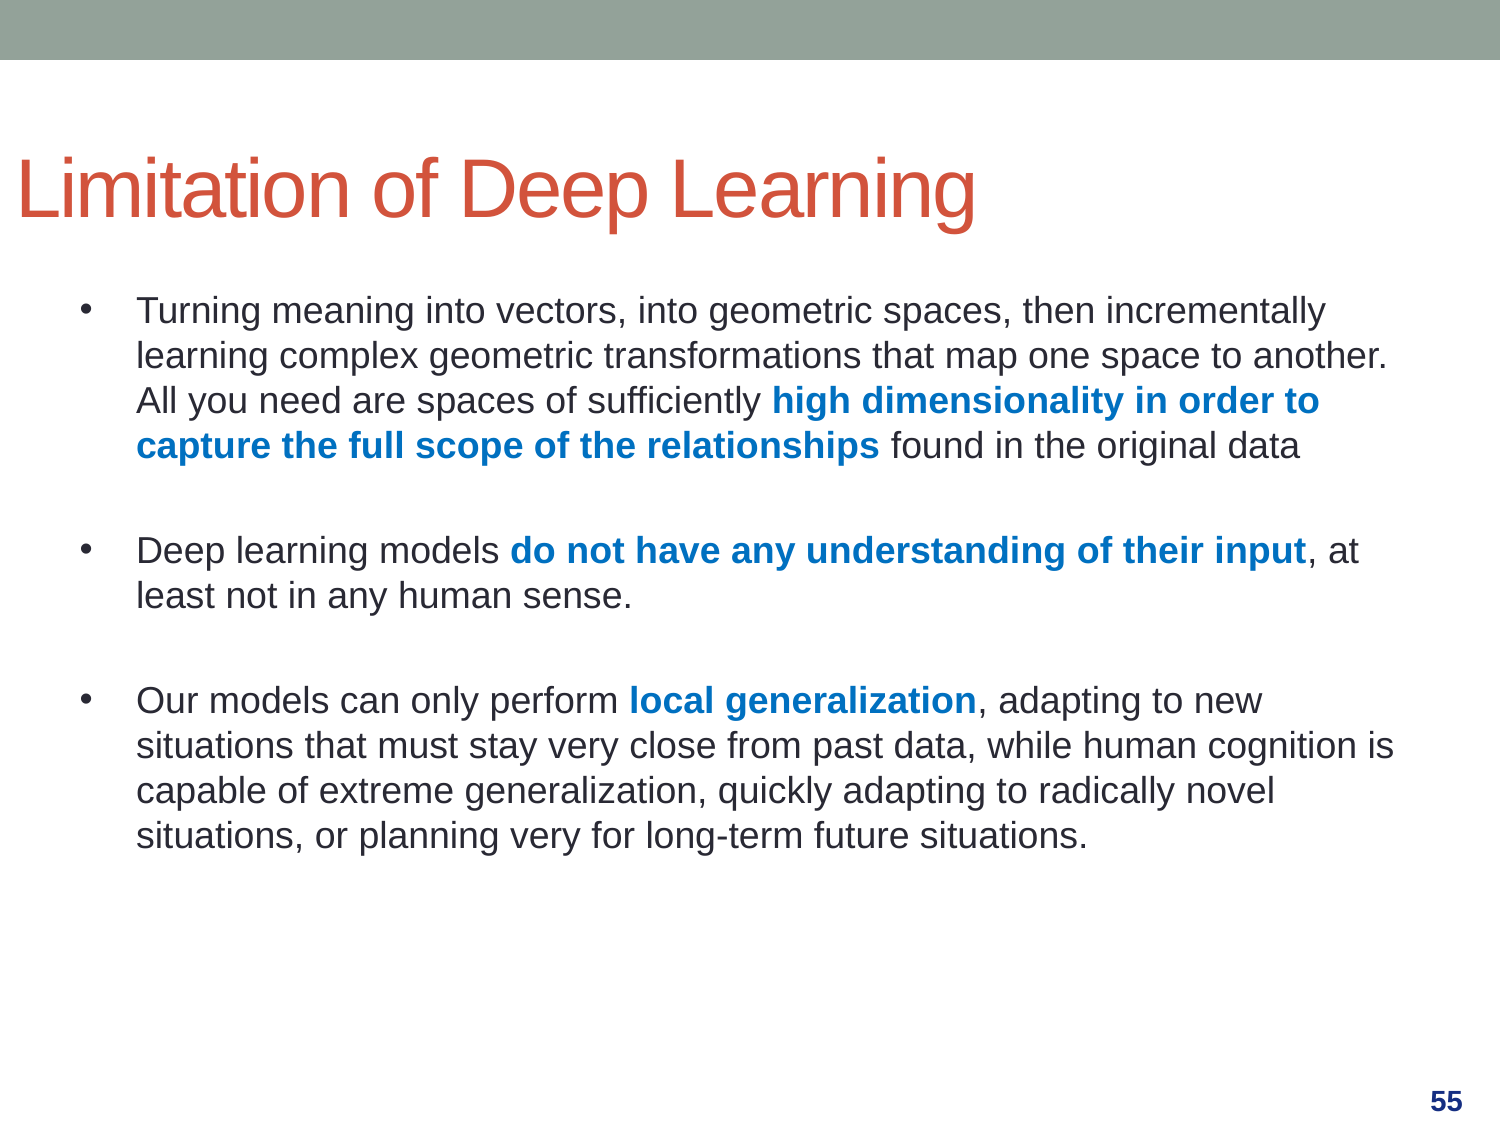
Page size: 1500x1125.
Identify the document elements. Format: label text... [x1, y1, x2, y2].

title Limitation of Deep Learning [0, 101, 1325, 266]
slide_number 55 [1415, 1070, 1499, 1125]
text_box Turning meaning into vectors, into geometric spaces, then incrementally learning complex geometric transformations that map one space to another. All you need are spaces of sufficiently high dimensionality in order to capture the full scope of the relationships found in the original data Deep learning models do not have any understanding of their input, at least not in any human sense. Our models can only perform local generalization, adapting to new situations that must stay very close from past data, while human cognition is capable of extreme generalization, quickly adapting to radically novel situations, or planning very for long-term future situations. [64, 278, 1424, 1047]
